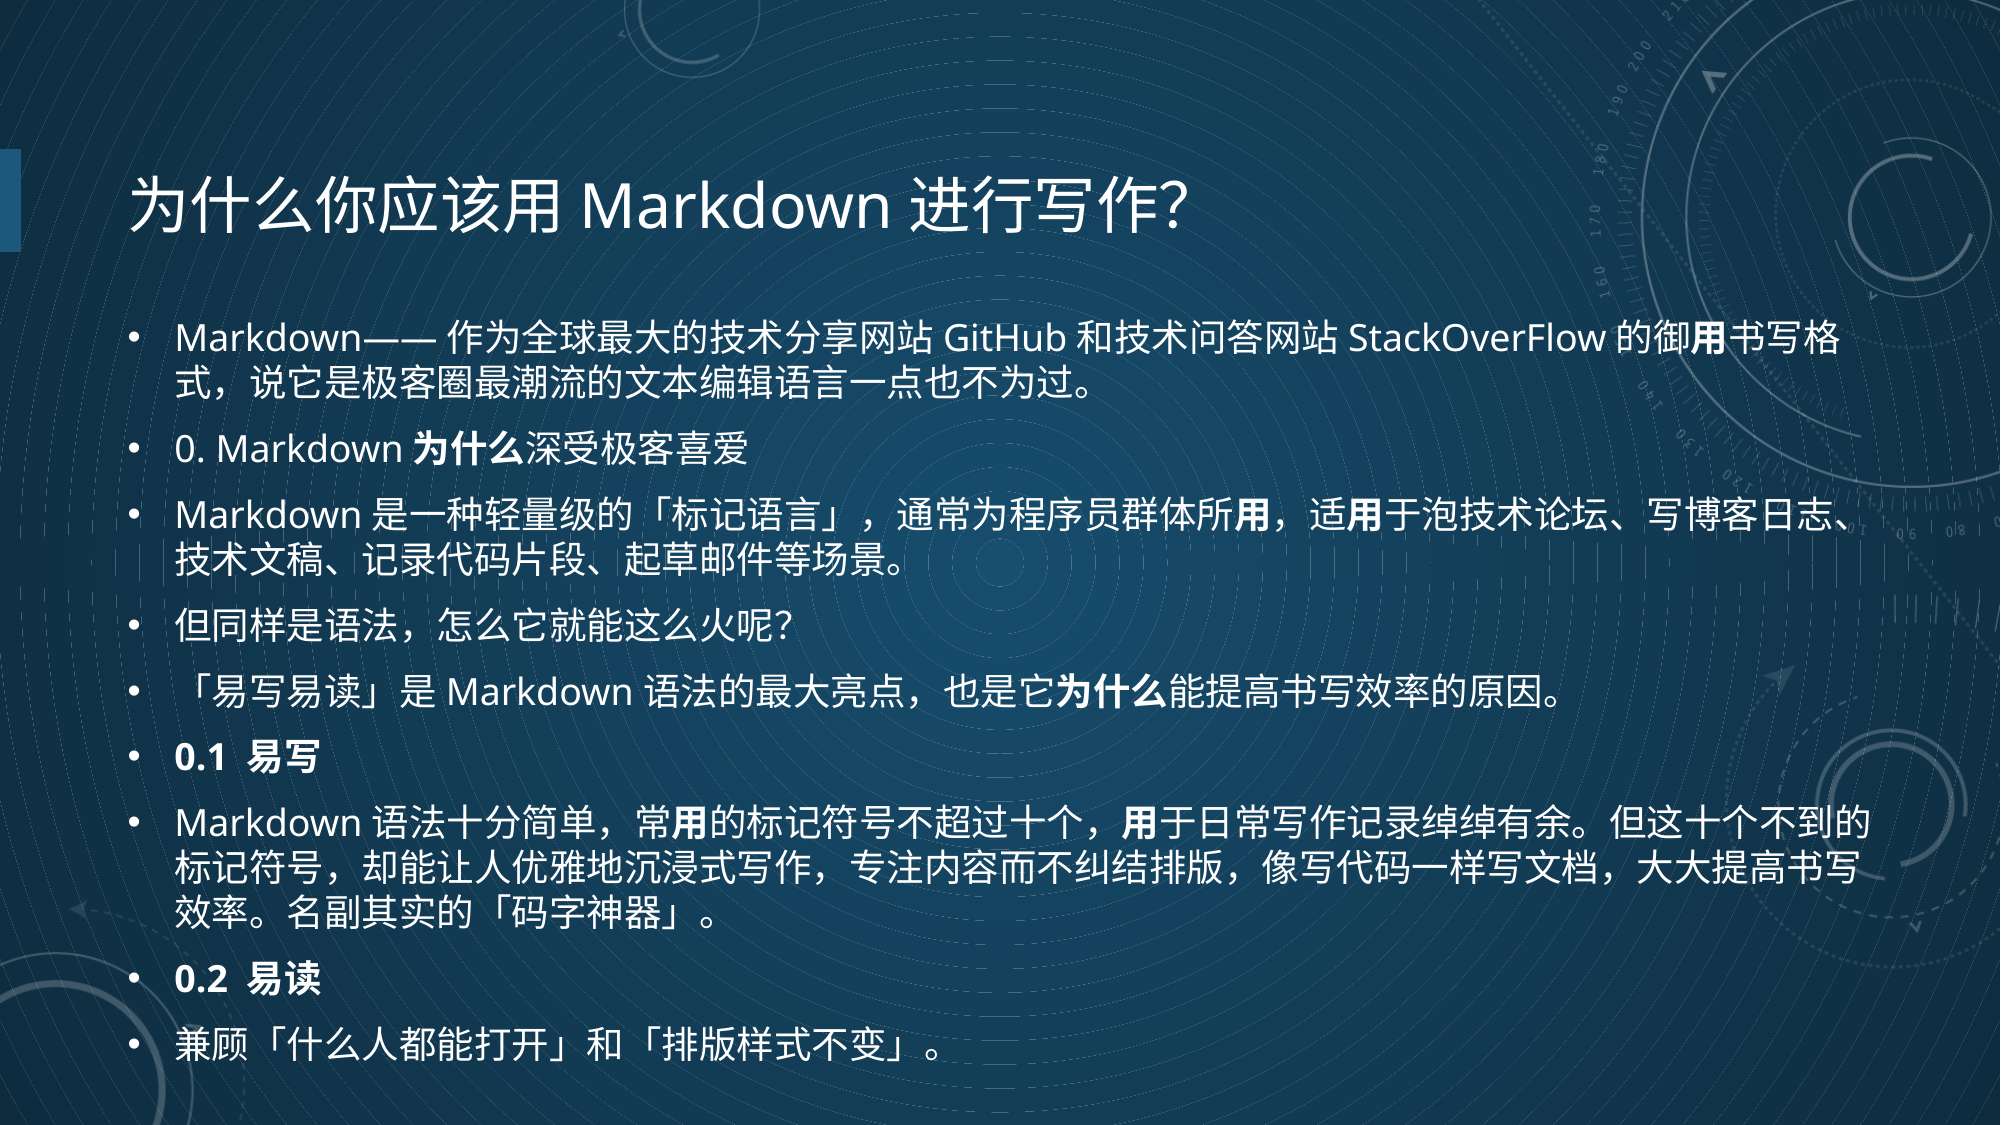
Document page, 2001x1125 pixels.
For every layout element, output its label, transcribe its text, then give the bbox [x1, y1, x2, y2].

title 为什么你应该用Markdown进行写作？ [112, 99, 1891, 306]
list Markdown——作为全球最大的技术分享网站GitHub和技术问答网站StackOverFlow的御用书写格式，说它是极客圈最潮流的文本编辑语言一点也不为过。 0. Markdown为什么深受极客喜爱 Markdown是一种轻量级的「标记语言」，通常为程序员群体所用，适用于泡技术论坛、写博客日志、技术文稿、记录代码片段、起草邮件等场景。 但同样是语法，怎么它就能这么火呢？ 「易写易读」是Markdown语法的最大亮点，也是它为什么能提高书写效率的原因。 0.1 易写 Markdown语法十分简单，常用的标记符号不超过十个，用于日常写作记录绰绰有余。但这十个不到的标记符号，却能让人优雅地沉浸式写作，专注内容而不纠结排版，像写代码一样写文档，大大提高书写效率。名副其实的「码字神器」。 0.2 易读 兼顾「什么人都能打开」和「排版样式不变」。 [112, 306, 1891, 1086]
picture [0, 0, 2000, 1125]
